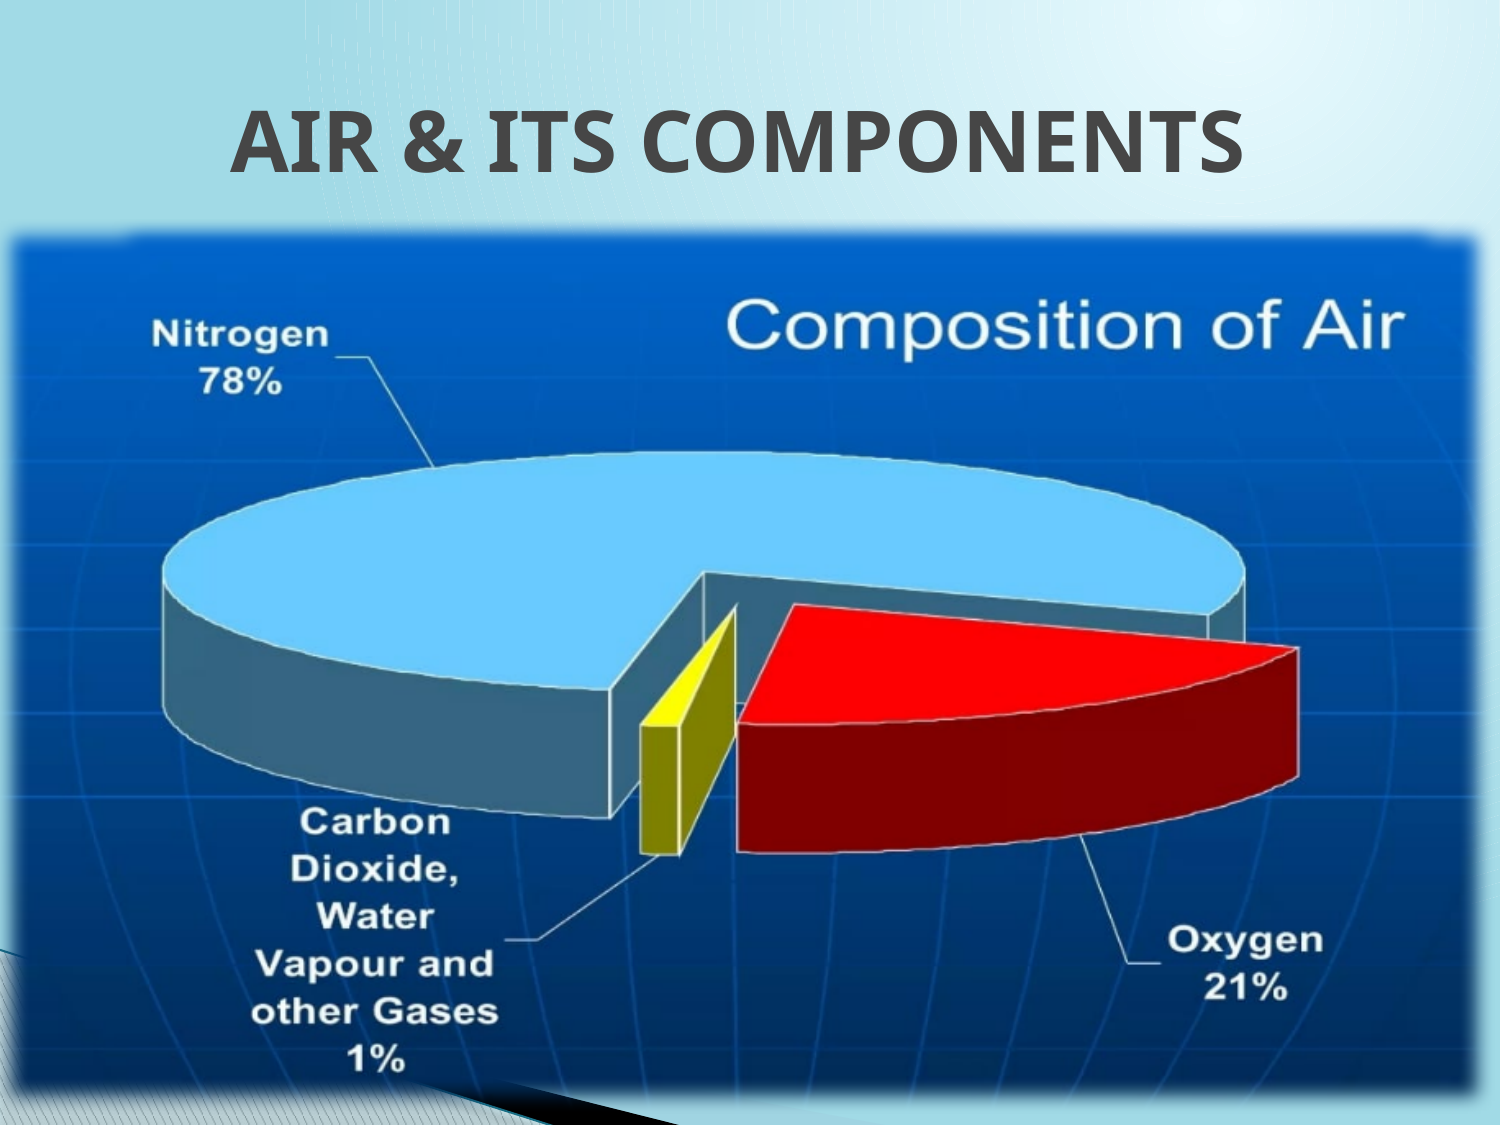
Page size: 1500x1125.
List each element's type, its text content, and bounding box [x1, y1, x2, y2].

title AIR & ITS COMPONENTS [75, 45, 1425, 219]
picture [0, 219, 1495, 1114]
